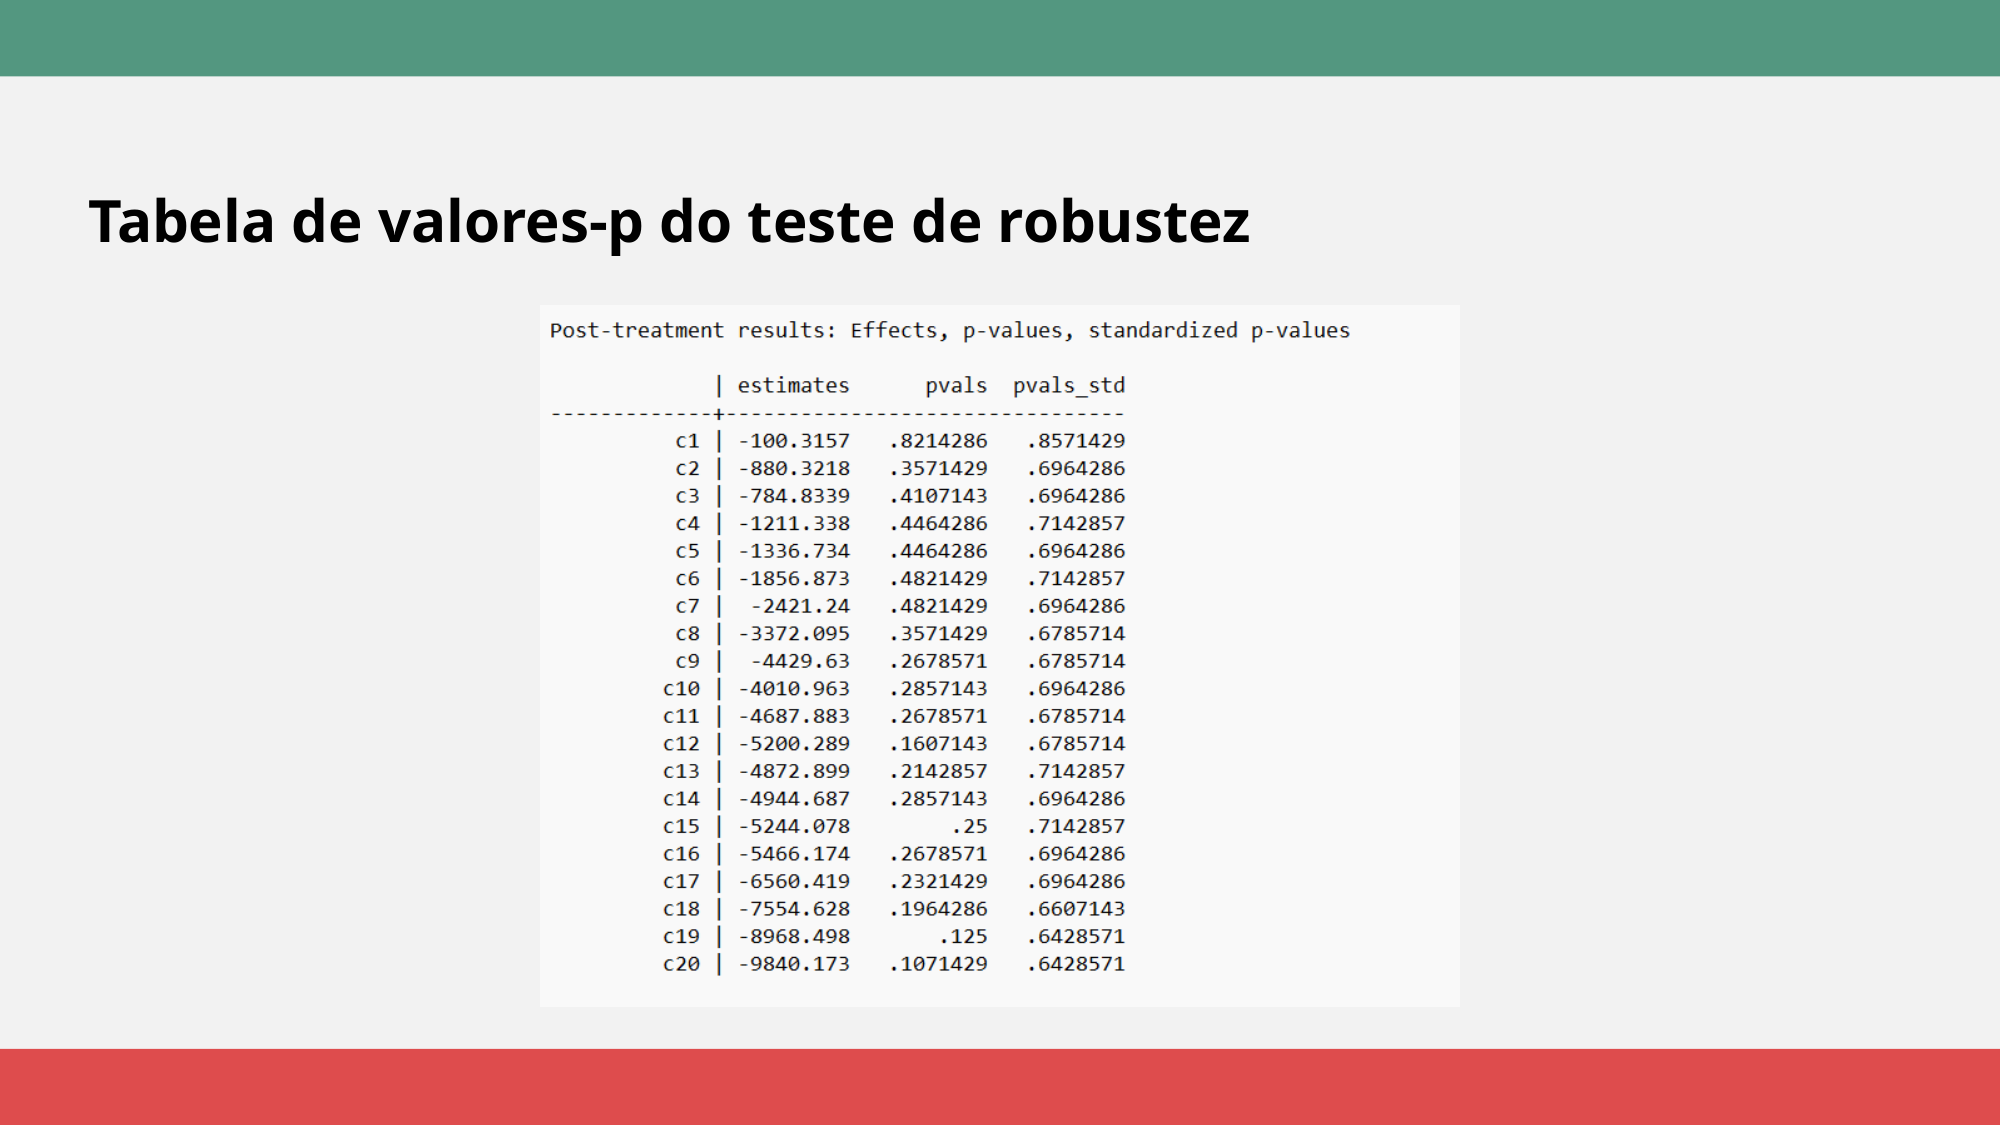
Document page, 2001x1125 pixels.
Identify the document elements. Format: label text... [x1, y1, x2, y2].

text_box [0, 0, 2000, 77]
text_box [0, 1048, 2000, 1125]
text_box Tabela de valores-p do teste de robustez [73, 177, 1381, 262]
picture [540, 305, 1460, 1007]
